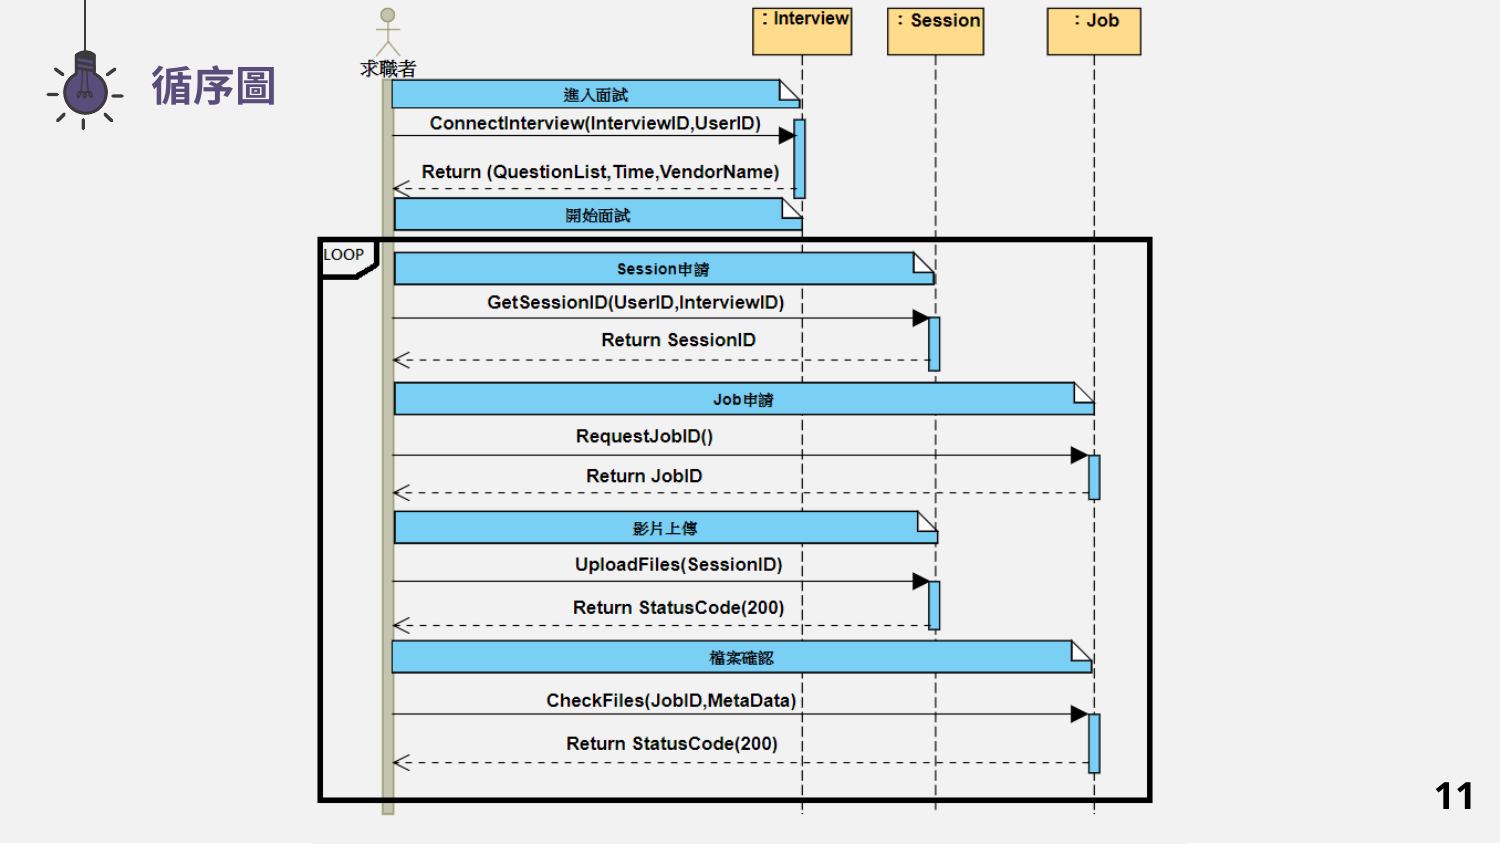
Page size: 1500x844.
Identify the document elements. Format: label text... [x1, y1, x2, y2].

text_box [46, 0, 124, 131]
text_box 11 [1419, 764, 1492, 824]
picture [312, 0, 1188, 844]
text_box 循序圖 [136, 52, 292, 118]
